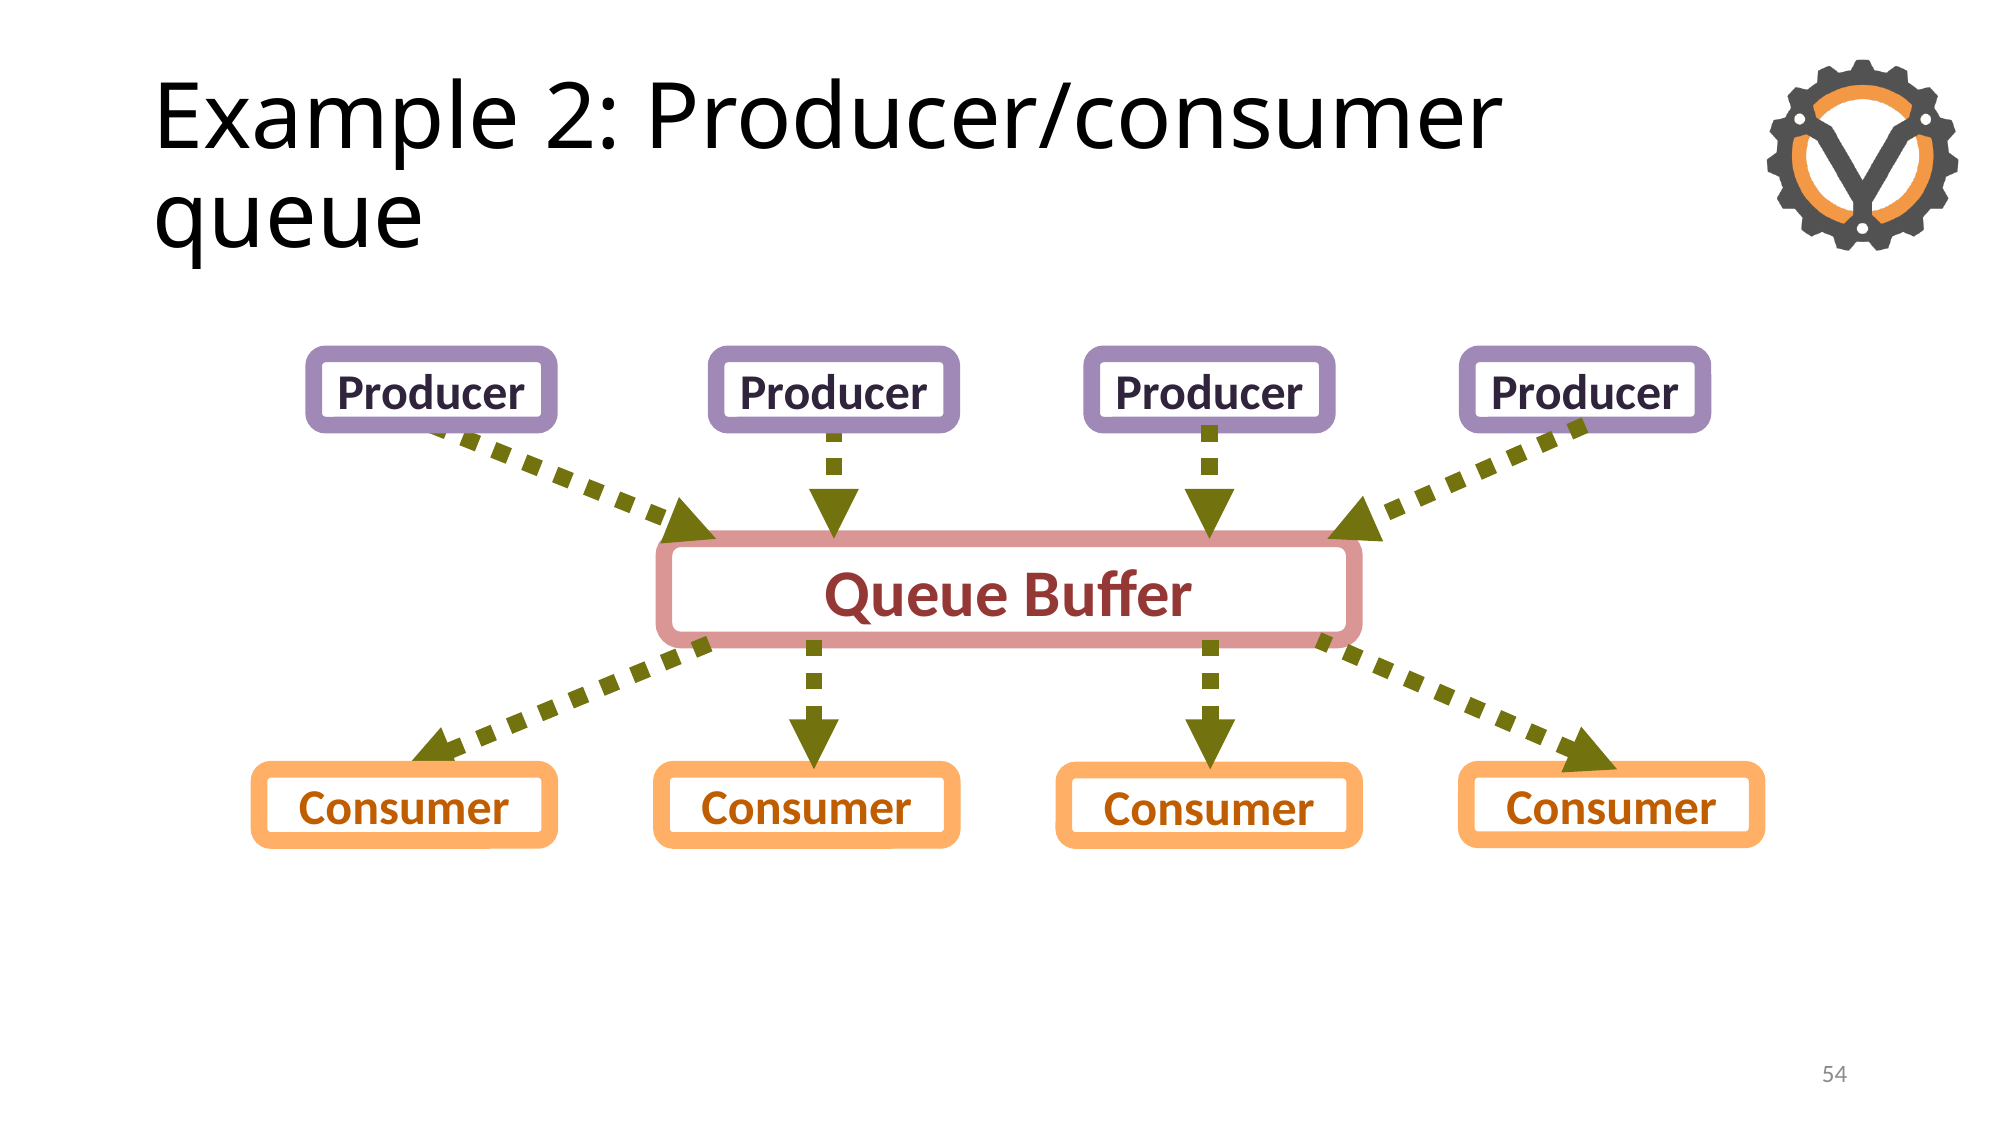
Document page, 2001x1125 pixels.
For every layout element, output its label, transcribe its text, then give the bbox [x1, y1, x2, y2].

picture [1766, 59, 1959, 252]
text_box Consumer [1465, 768, 1759, 841]
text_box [404, 640, 718, 770]
slide_number 54 [1412, 1042, 1863, 1103]
title Example 2: Producer/consumer queue [137, 59, 1751, 278]
text_box Producer [715, 352, 953, 427]
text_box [1327, 425, 1586, 539]
text_box Consumer [1062, 768, 1356, 842]
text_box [1318, 640, 1618, 770]
text_box Consumer [660, 768, 954, 842]
text_box Producer [1466, 352, 1705, 427]
text_box Queue Buffer [662, 537, 1356, 642]
text_box Consumer [257, 768, 551, 842]
text_box Producer [1090, 352, 1329, 427]
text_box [431, 425, 717, 539]
text_box Producer [312, 352, 551, 427]
